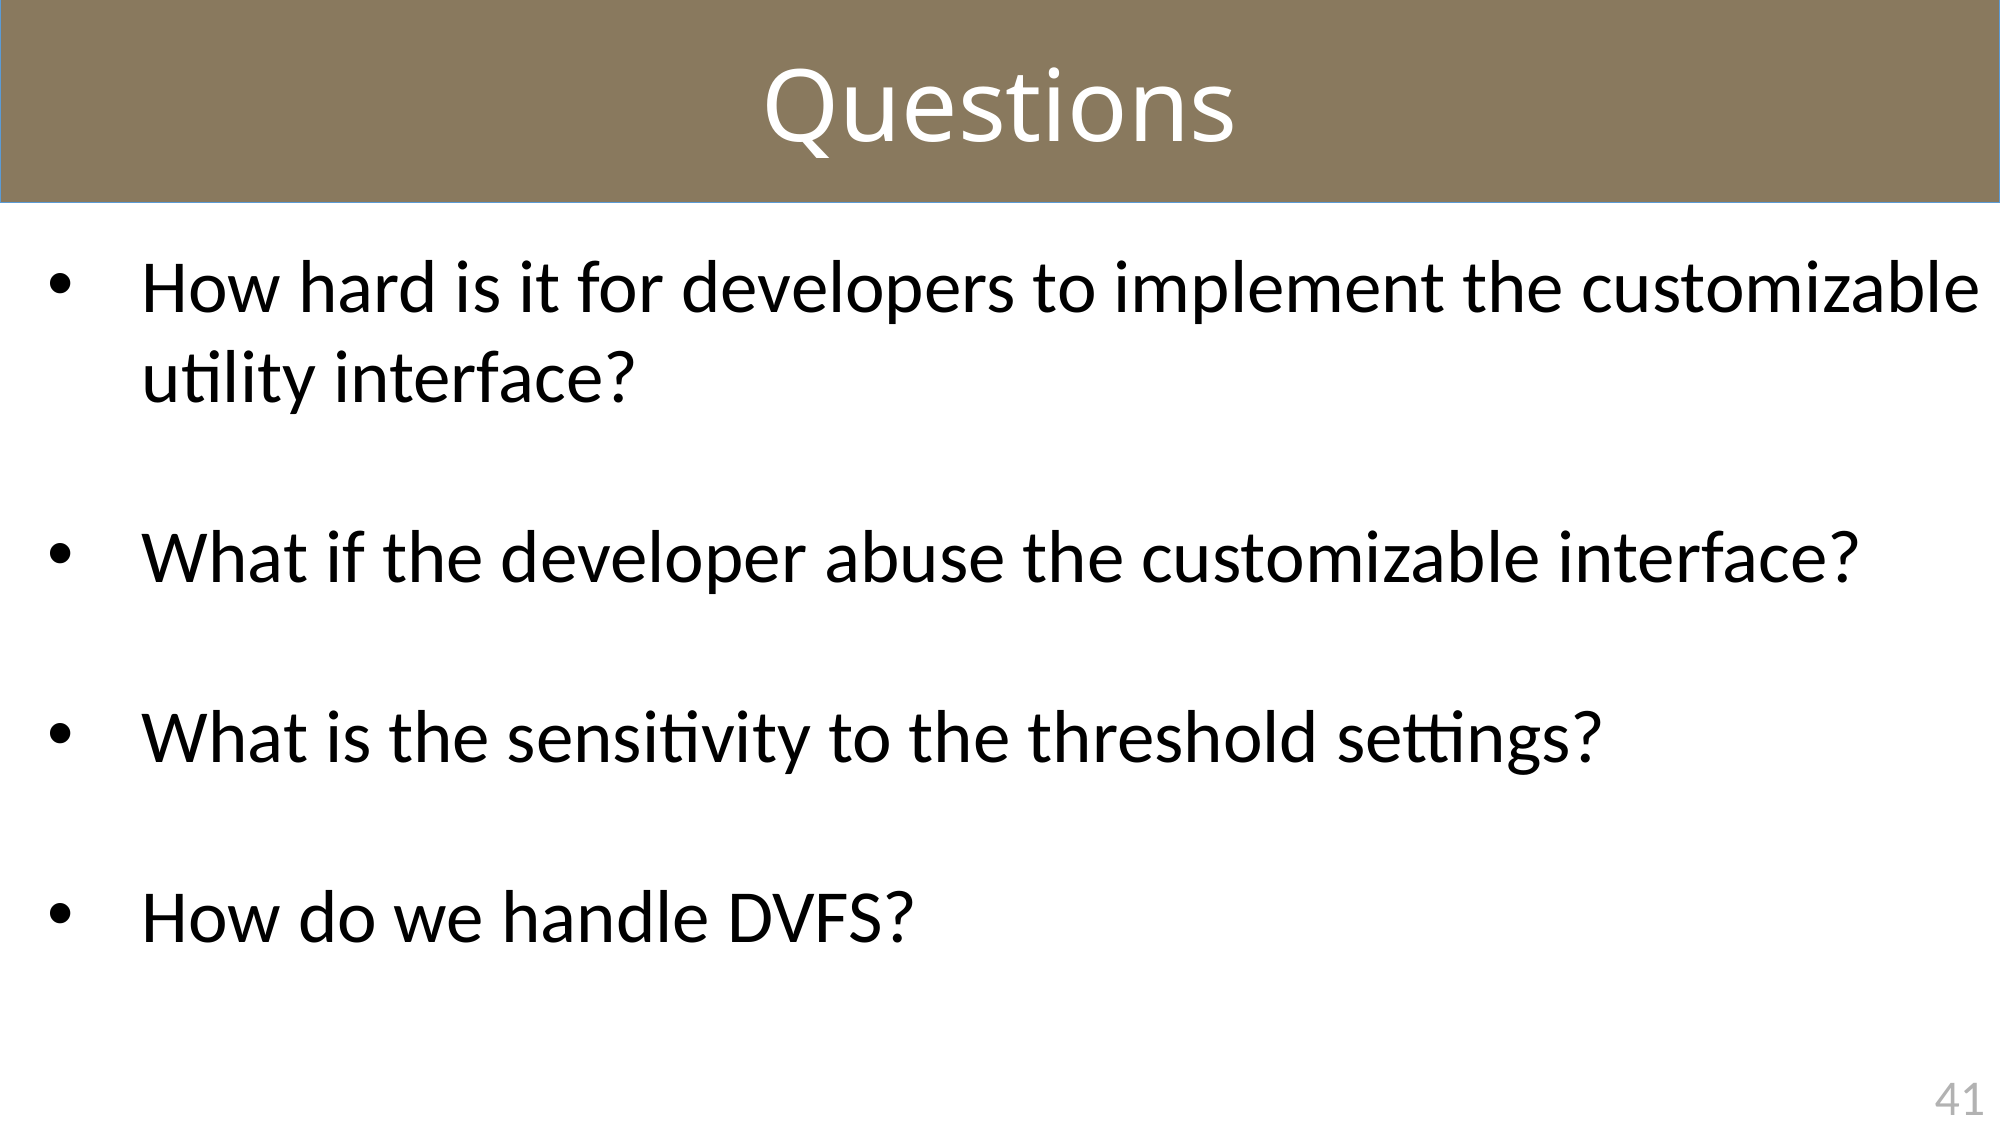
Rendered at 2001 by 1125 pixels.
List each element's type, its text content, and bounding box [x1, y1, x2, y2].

text_box Questions [0, 0, 2000, 203]
text_box How hard is it for developers to implement the customizable utility interface? What if the developer abuse the customizable interface? What is the sensitivity to the threshold settings? How do we handle DVFS? [33, 230, 2000, 965]
slide_number 40 [1550, 1065, 2000, 1125]
